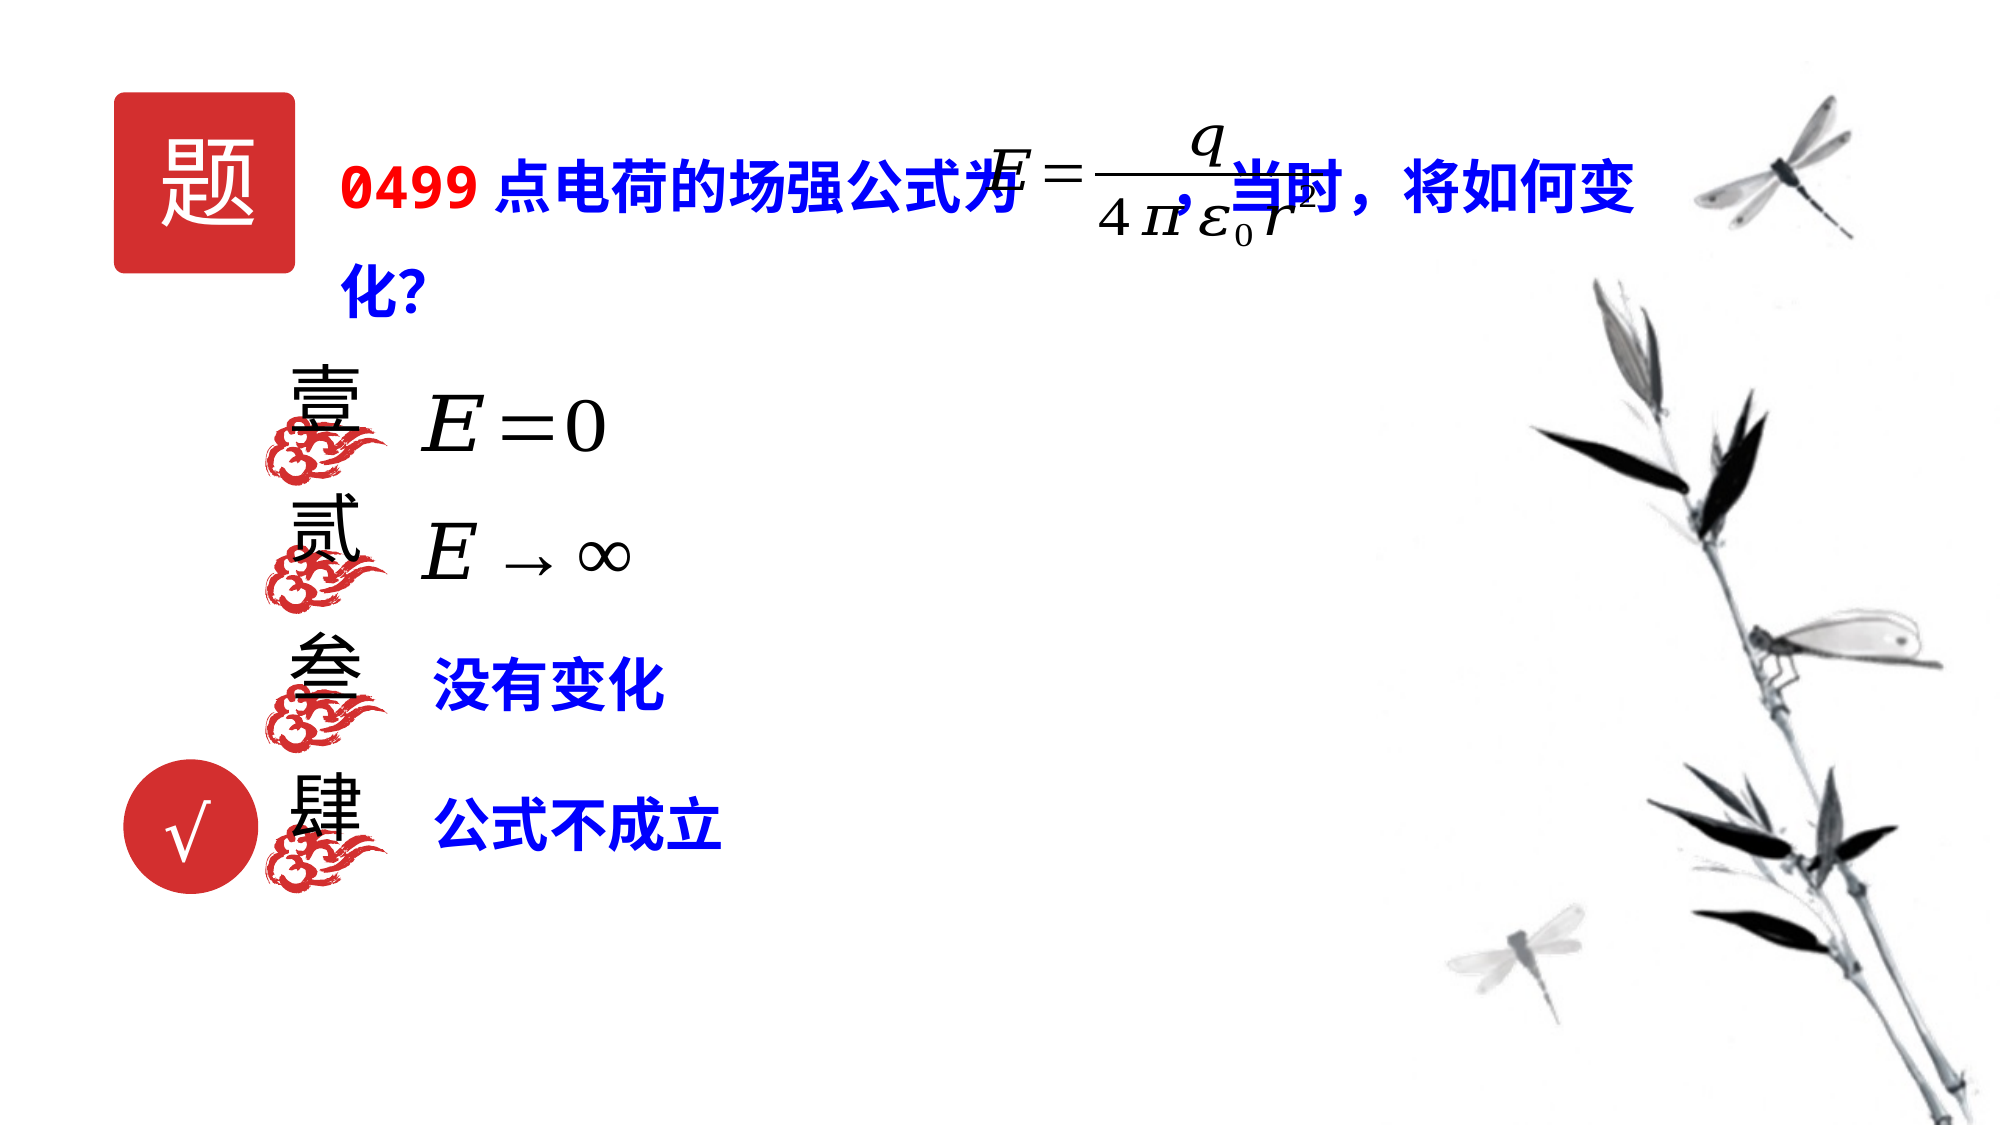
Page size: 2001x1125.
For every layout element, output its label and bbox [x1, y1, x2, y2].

text_box [265, 473, 636, 615]
text_box [265, 345, 613, 487]
text_box [324, 106, 1653, 335]
text_box [123, 759, 259, 894]
text_box [114, 92, 296, 274]
picture [1376, 61, 2000, 1125]
text_box [265, 753, 1164, 894]
text_box [265, 612, 1046, 753]
